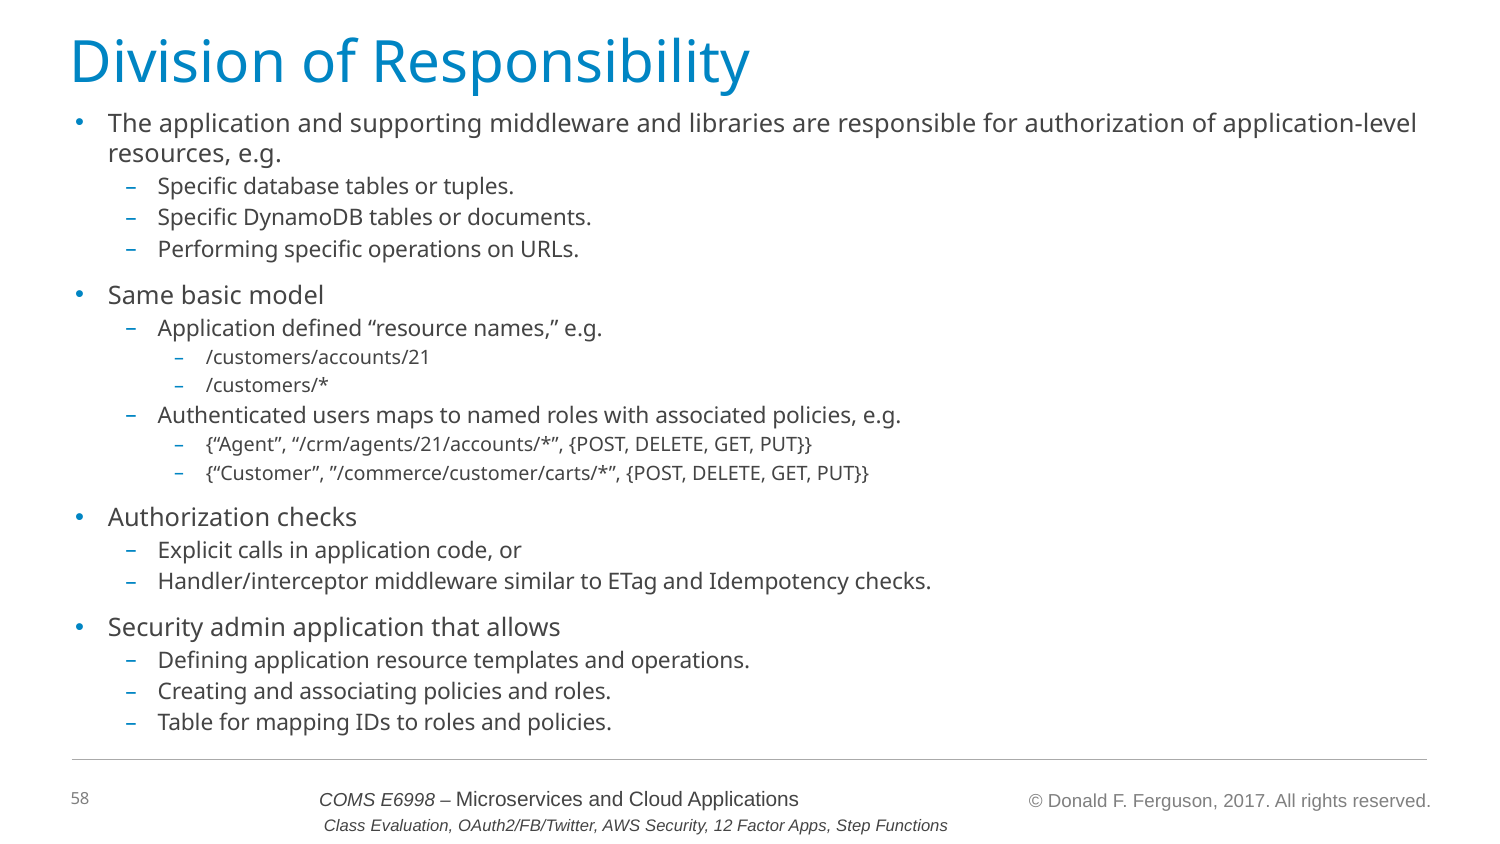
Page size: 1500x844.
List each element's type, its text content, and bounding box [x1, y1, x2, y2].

title Division of Responsibility [69, 31, 1429, 96]
list The application and supporting middleware and libraries are responsible for authorization of application-level resources, e.g. Specific database tables or tuples. Specific DynamoDB tables or documents. Performing specific operations on URLs. Same basic model Application defined “resource names,” e.g. /customers/accounts/21 /customers/* Authenticated users maps to named roles with associated policies, e.g. {“Agent”, “/crm/agents/21/accounts/*”, {POST, DELETE, GET, PUT}} {“Customer”, ”/commerce/customer/carts/*”, {POST, DELETE, GET, PUT}} Authorization checks Explicit calls in application code, or Handler/interceptor middleware similar to ETag and Idempotency checks. Security admin application that allows Defining application resource templates and operations. Creating and associating policies and roles. Table for mapping IDs to roles and policies. [74, 106, 1432, 741]
